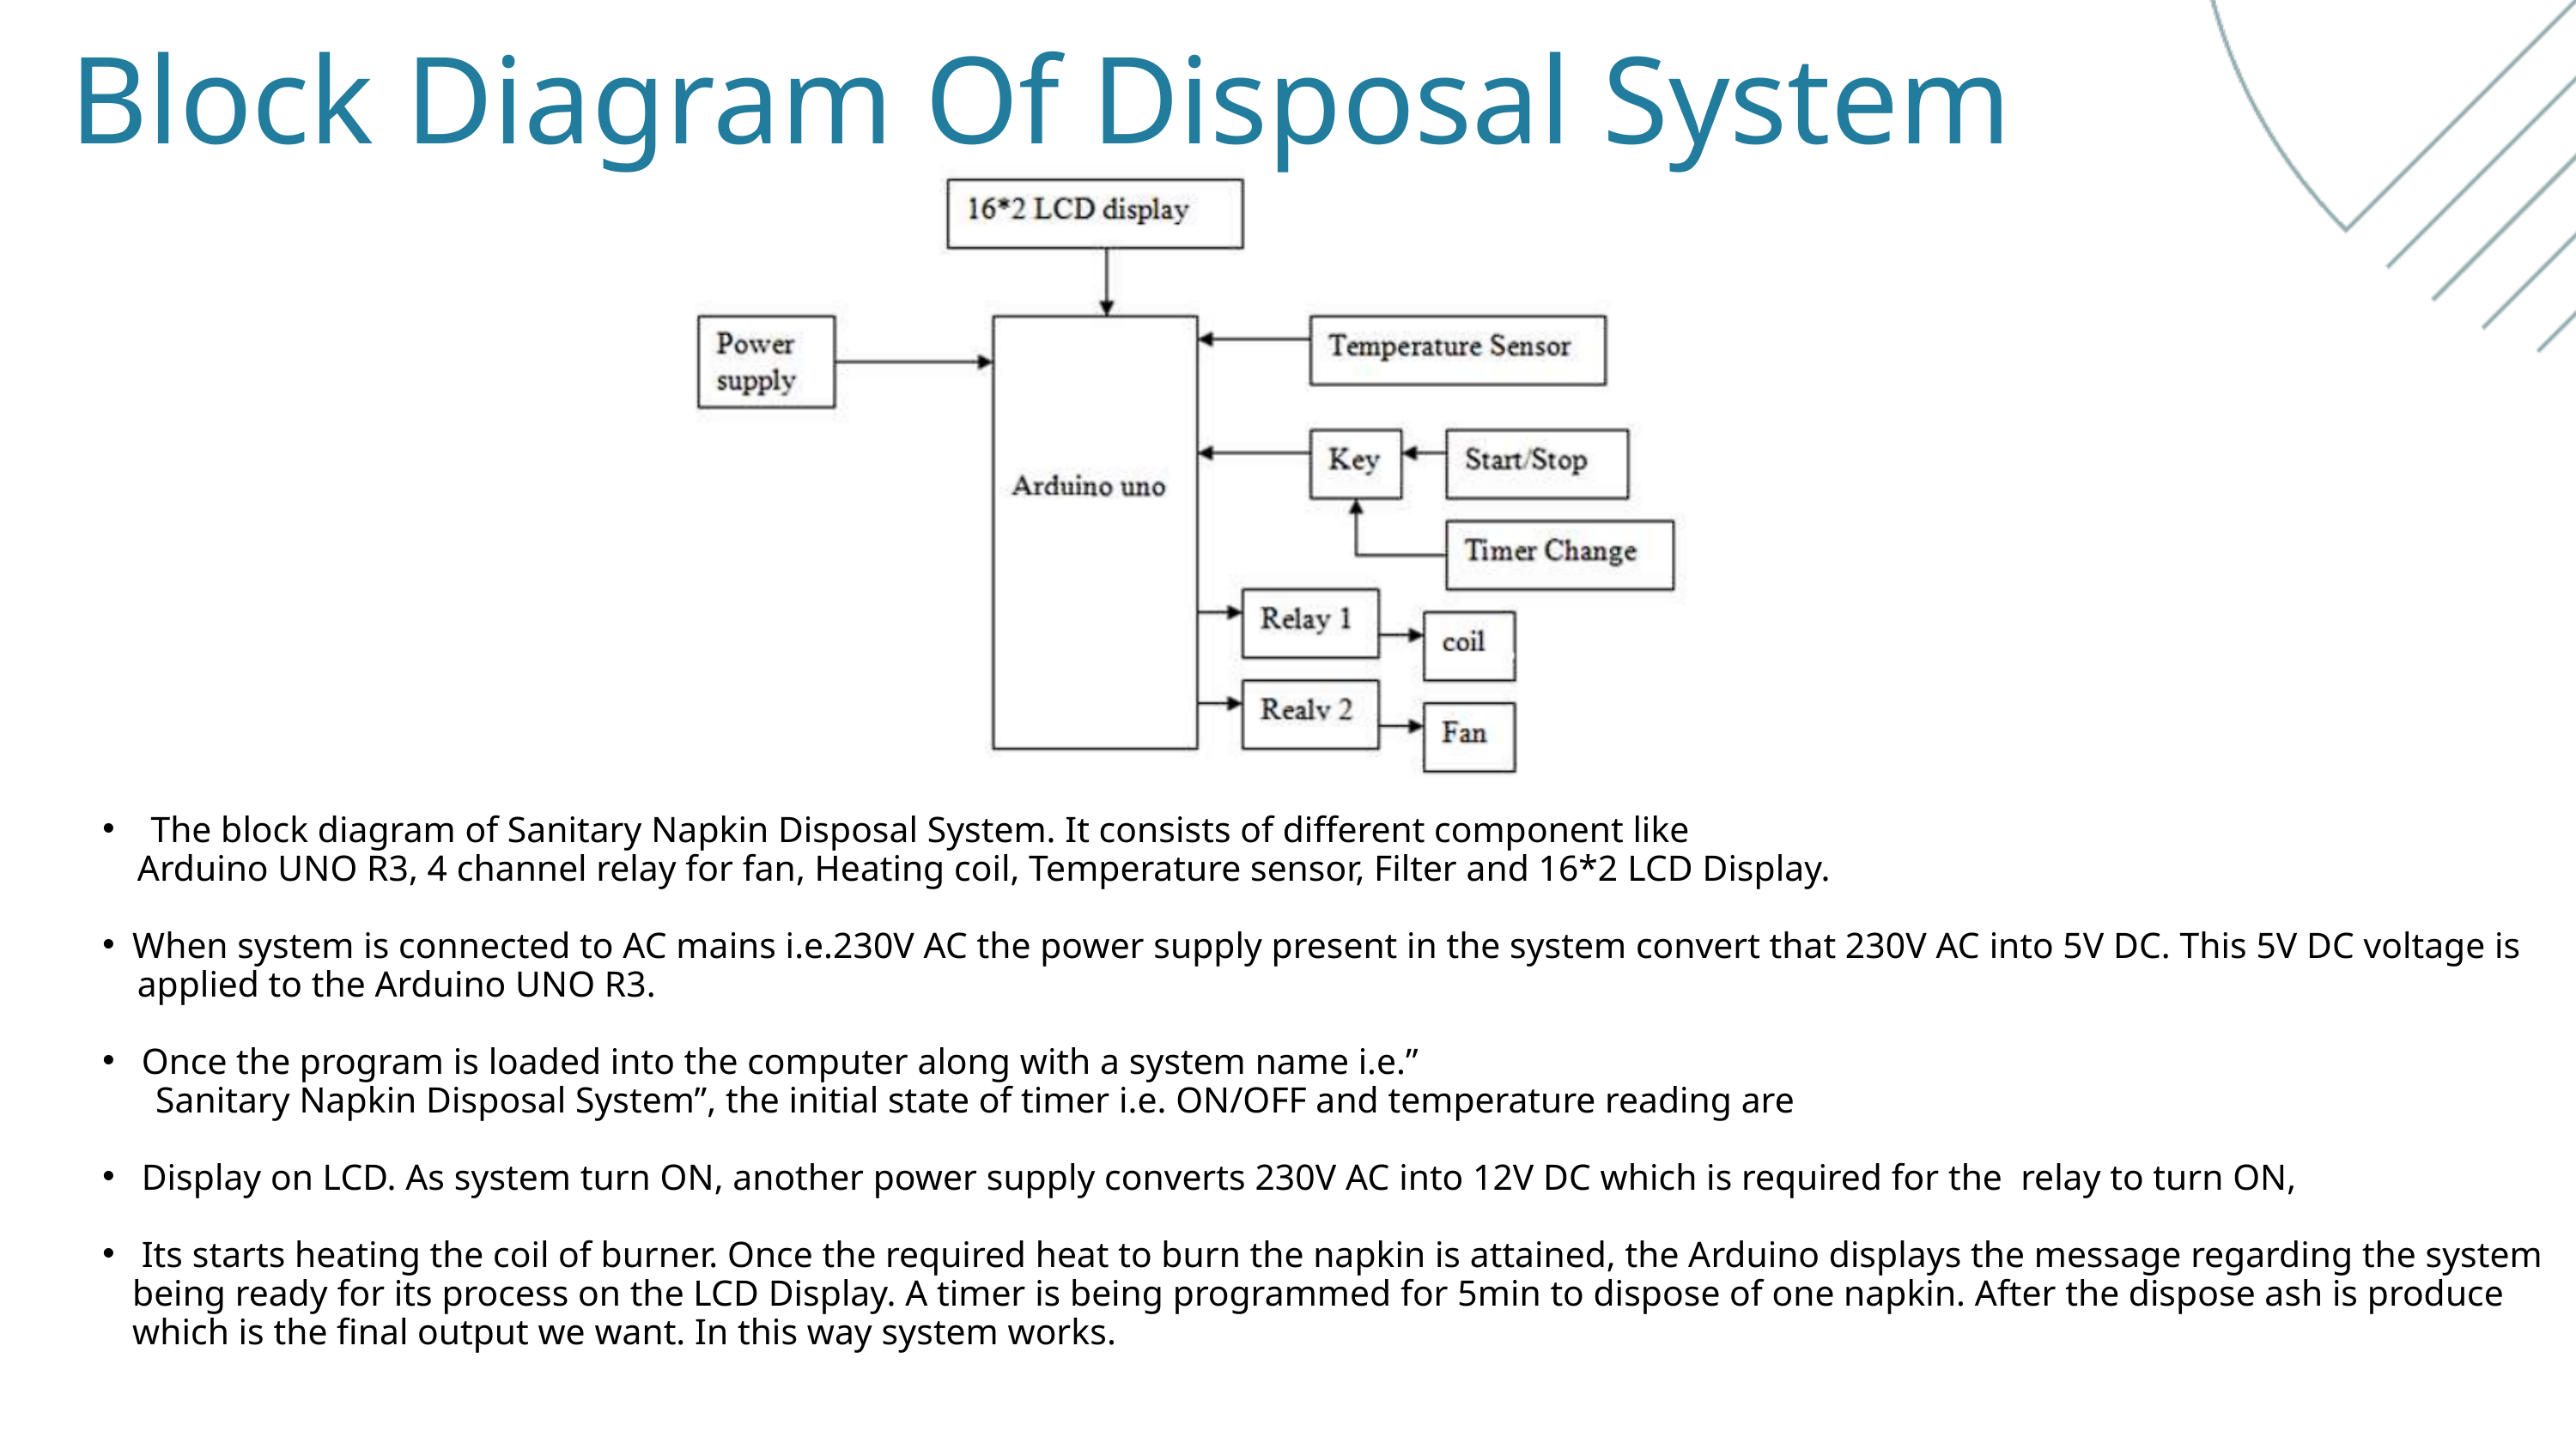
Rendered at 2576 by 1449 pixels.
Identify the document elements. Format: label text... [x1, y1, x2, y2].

text_box Block Diagram Of Disposal System [33, 34, 2051, 168]
text_box The block diagram of Sanitary Napkin Disposal System. It consists of different component like Arduino UNO R3, 4 channel relay for fan, Heating coil, Temperature sensor, Filter and 16*2 LCD Display. When system is connected to AC mains i.e.230V AC the power supply present in the system convert that 230V AC into 5V DC. This 5V DC voltage is applied to the Arduino UNO R3. Once the program is loaded into the computer along with a system name i.e.” Sanitary Napkin Disposal System”, the initial state of timer i.e. ON/OFF and temperature reading are Display on LCD. As system turn ON, another power supply converts 230V AC into 12V DC which is required for the relay to turn ON, Its starts heating the coil of burner. Once the required heat to burn the napkin is attained, the Arduino displays the message regarding the system being ready for its process on the LCD Display. A timer is being programmed for 5min to dispose of one napkin. After the dispose ash is produce which is the final output we want. In this way system works. [72, 810, 2576, 1352]
text_box [489, 168, 1797, 779]
text_box [2194, 0, 2576, 382]
